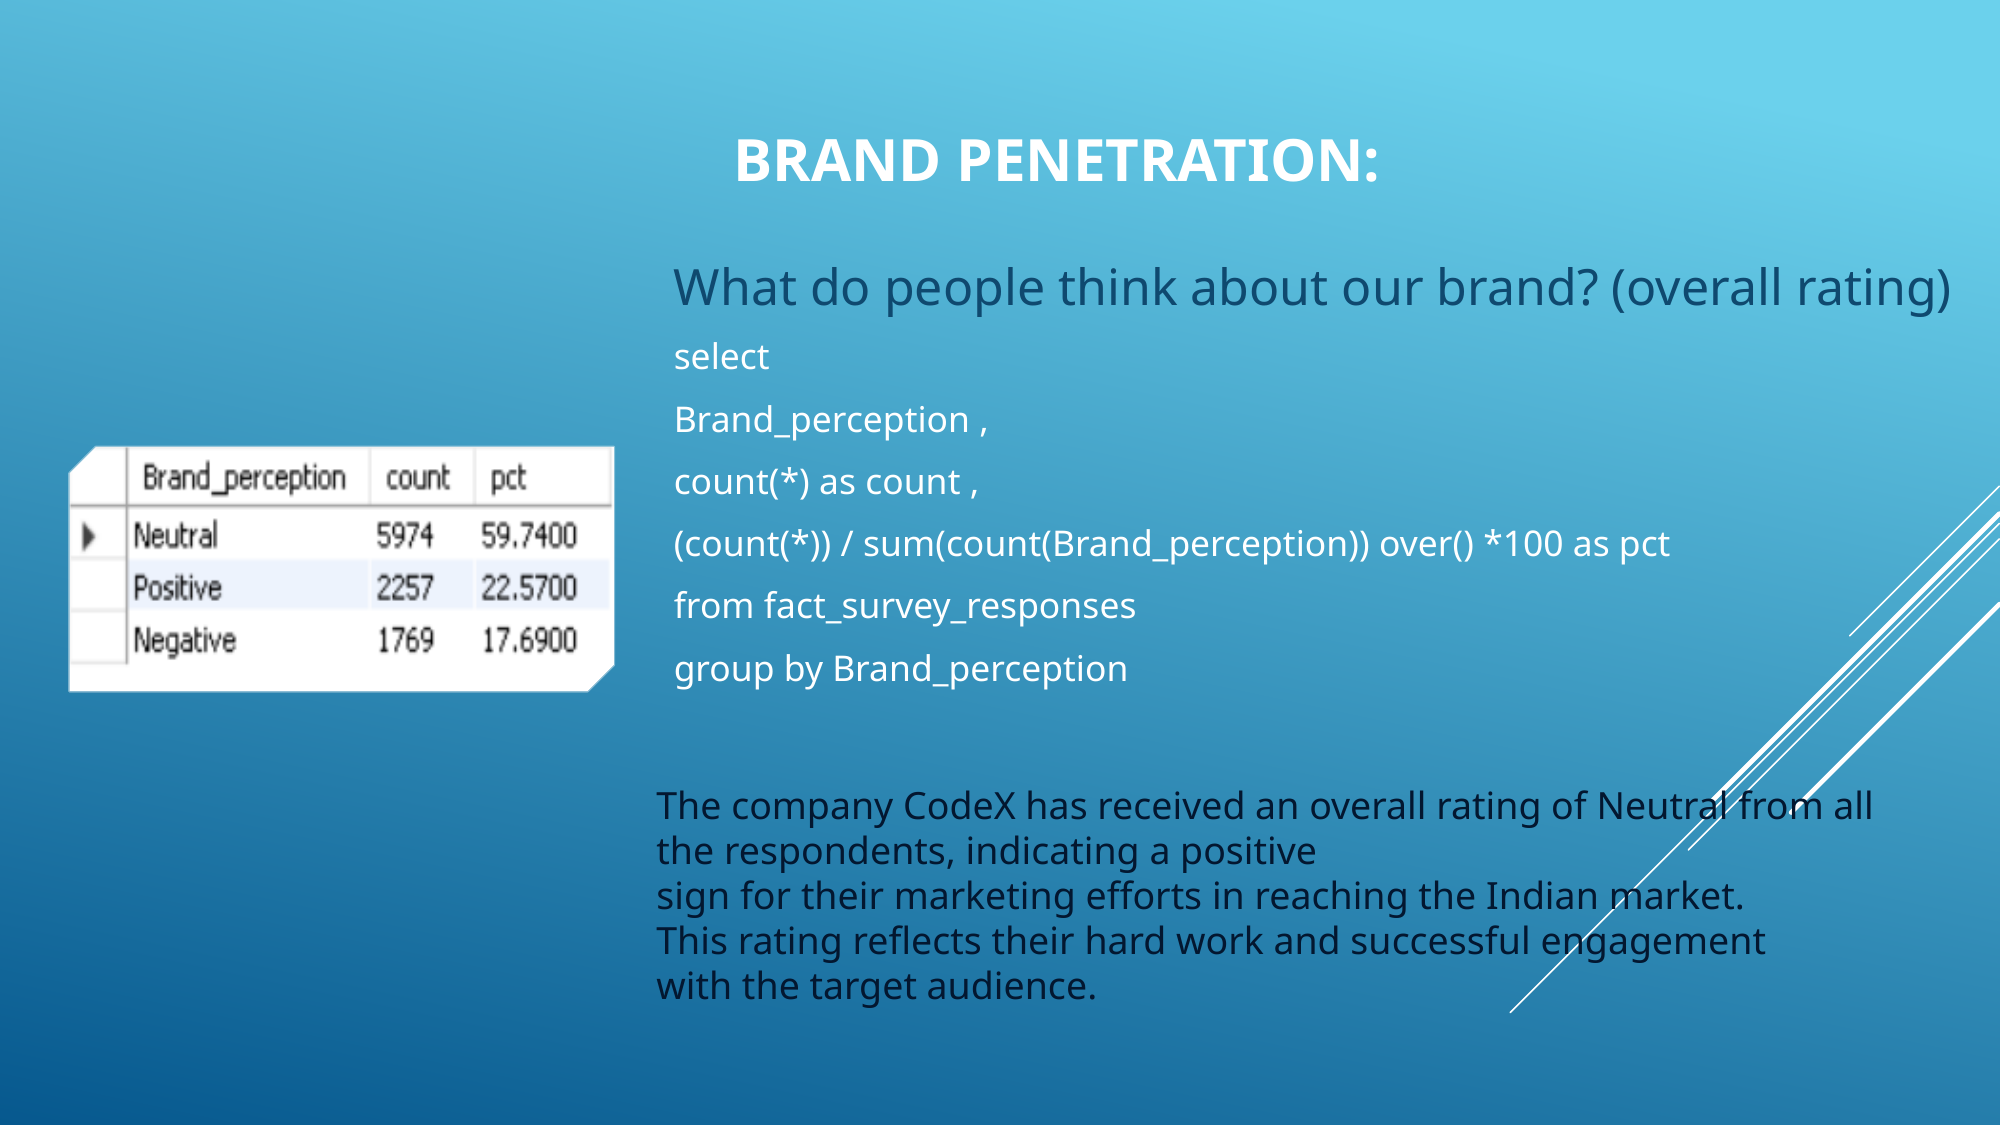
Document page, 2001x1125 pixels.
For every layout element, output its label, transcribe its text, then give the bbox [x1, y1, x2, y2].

list What do people think about our brand? (overall rating) select Brand_perception , count(*) as count , (count(*)) / sum(count(Brand_perception)) over() *100 as pct from fact_survey_responses group by Brand_perception [658, 247, 2000, 744]
text_box The company CodeX has received an overall rating of Neutral from all the respondents, indicating a positive sign for their marketing efforts in reaching the Indian market. This rating reflects their hard work and successful engagement with the target audience. [641, 775, 1893, 1015]
picture [69, 446, 615, 692]
title Brand Penetration: [718, 36, 1800, 201]
